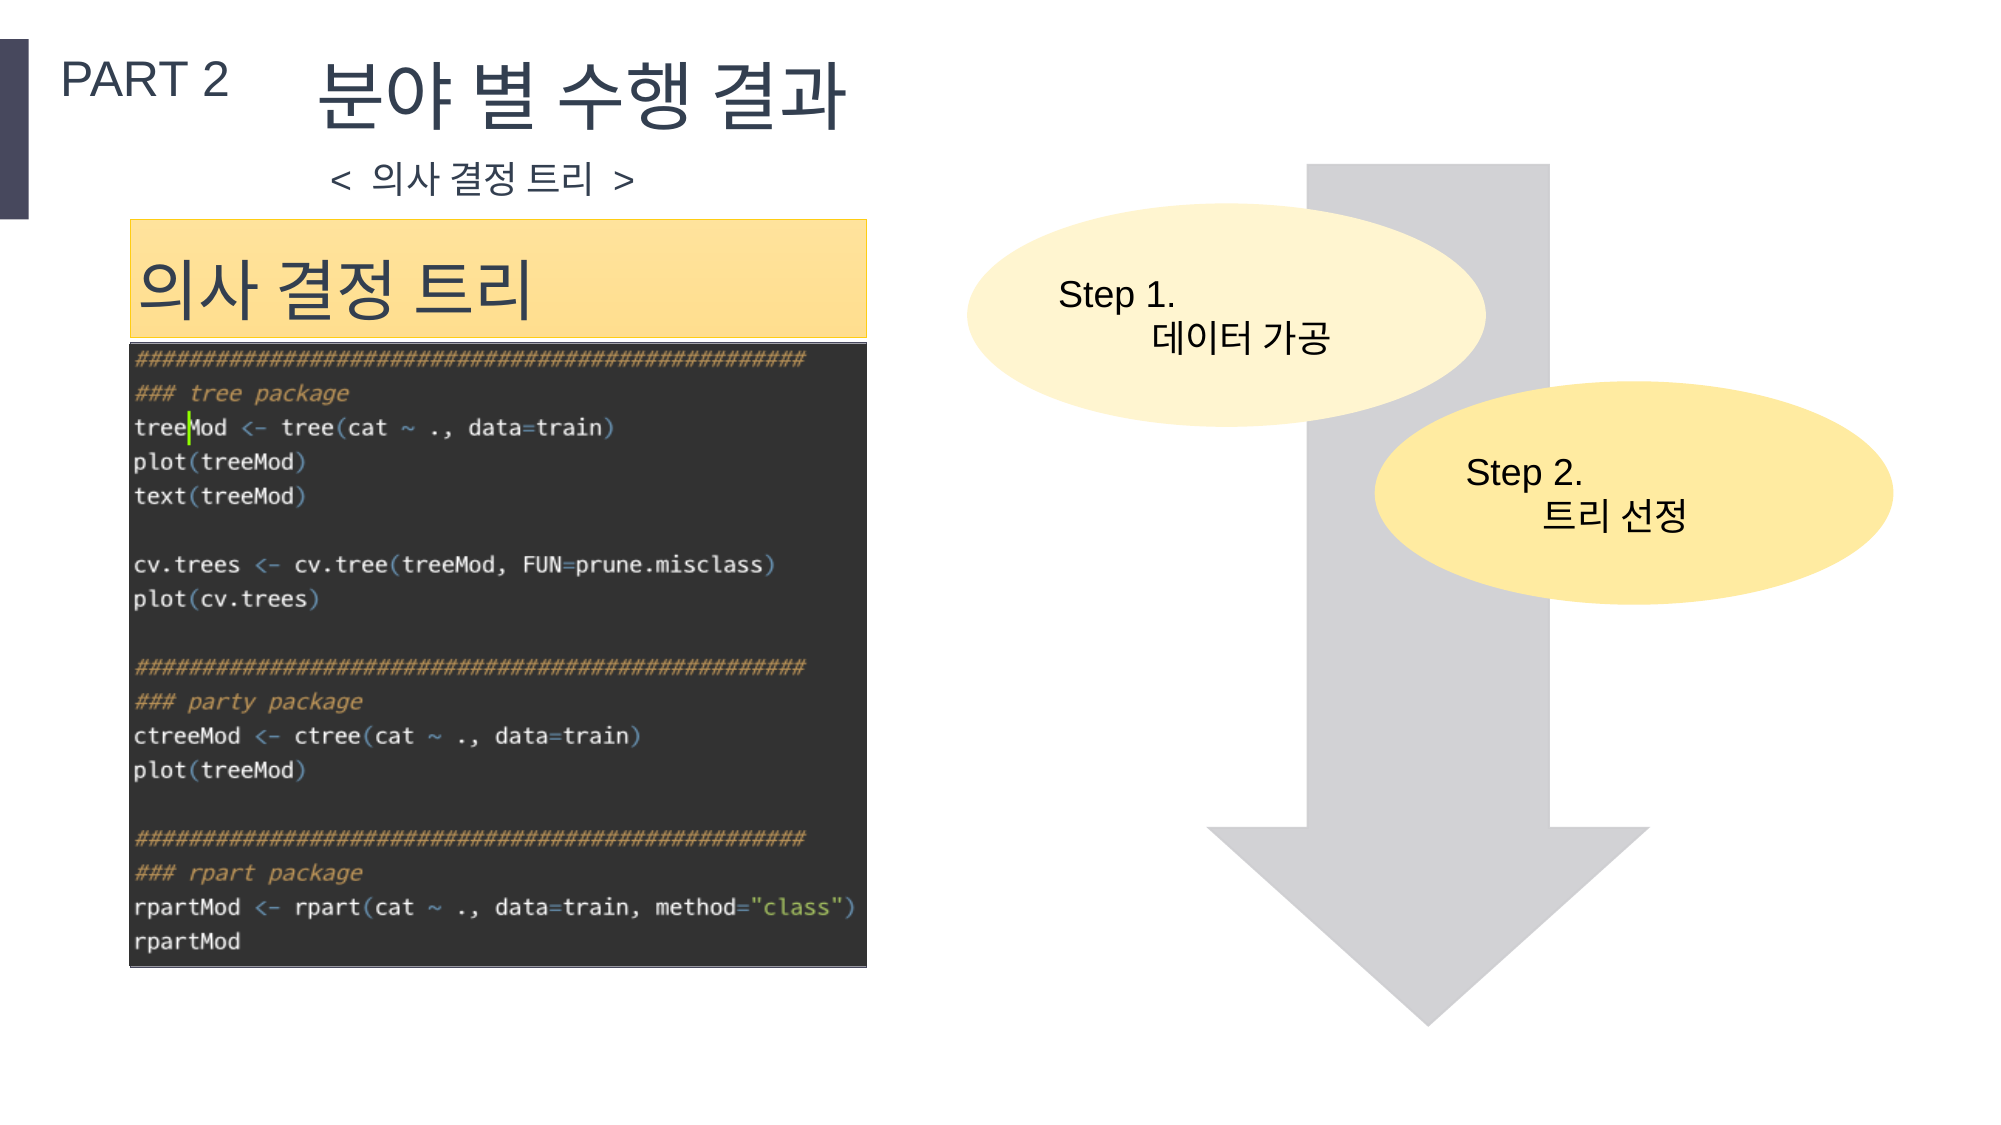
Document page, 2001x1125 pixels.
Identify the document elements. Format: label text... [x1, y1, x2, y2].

text_box 의사 결정 트리 [130, 219, 867, 338]
text_box 분야 별 수행 결과 [308, 41, 857, 147]
text_box [1307, 164, 1549, 380]
text_box [1208, 428, 1648, 1026]
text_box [966, 203, 1487, 428]
text_box PART 2 [52, 39, 238, 115]
text_box < 의사 결정 트리 > [312, 149, 643, 209]
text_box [1374, 380, 1894, 605]
text_box [0, 39, 29, 220]
picture [129, 344, 867, 966]
